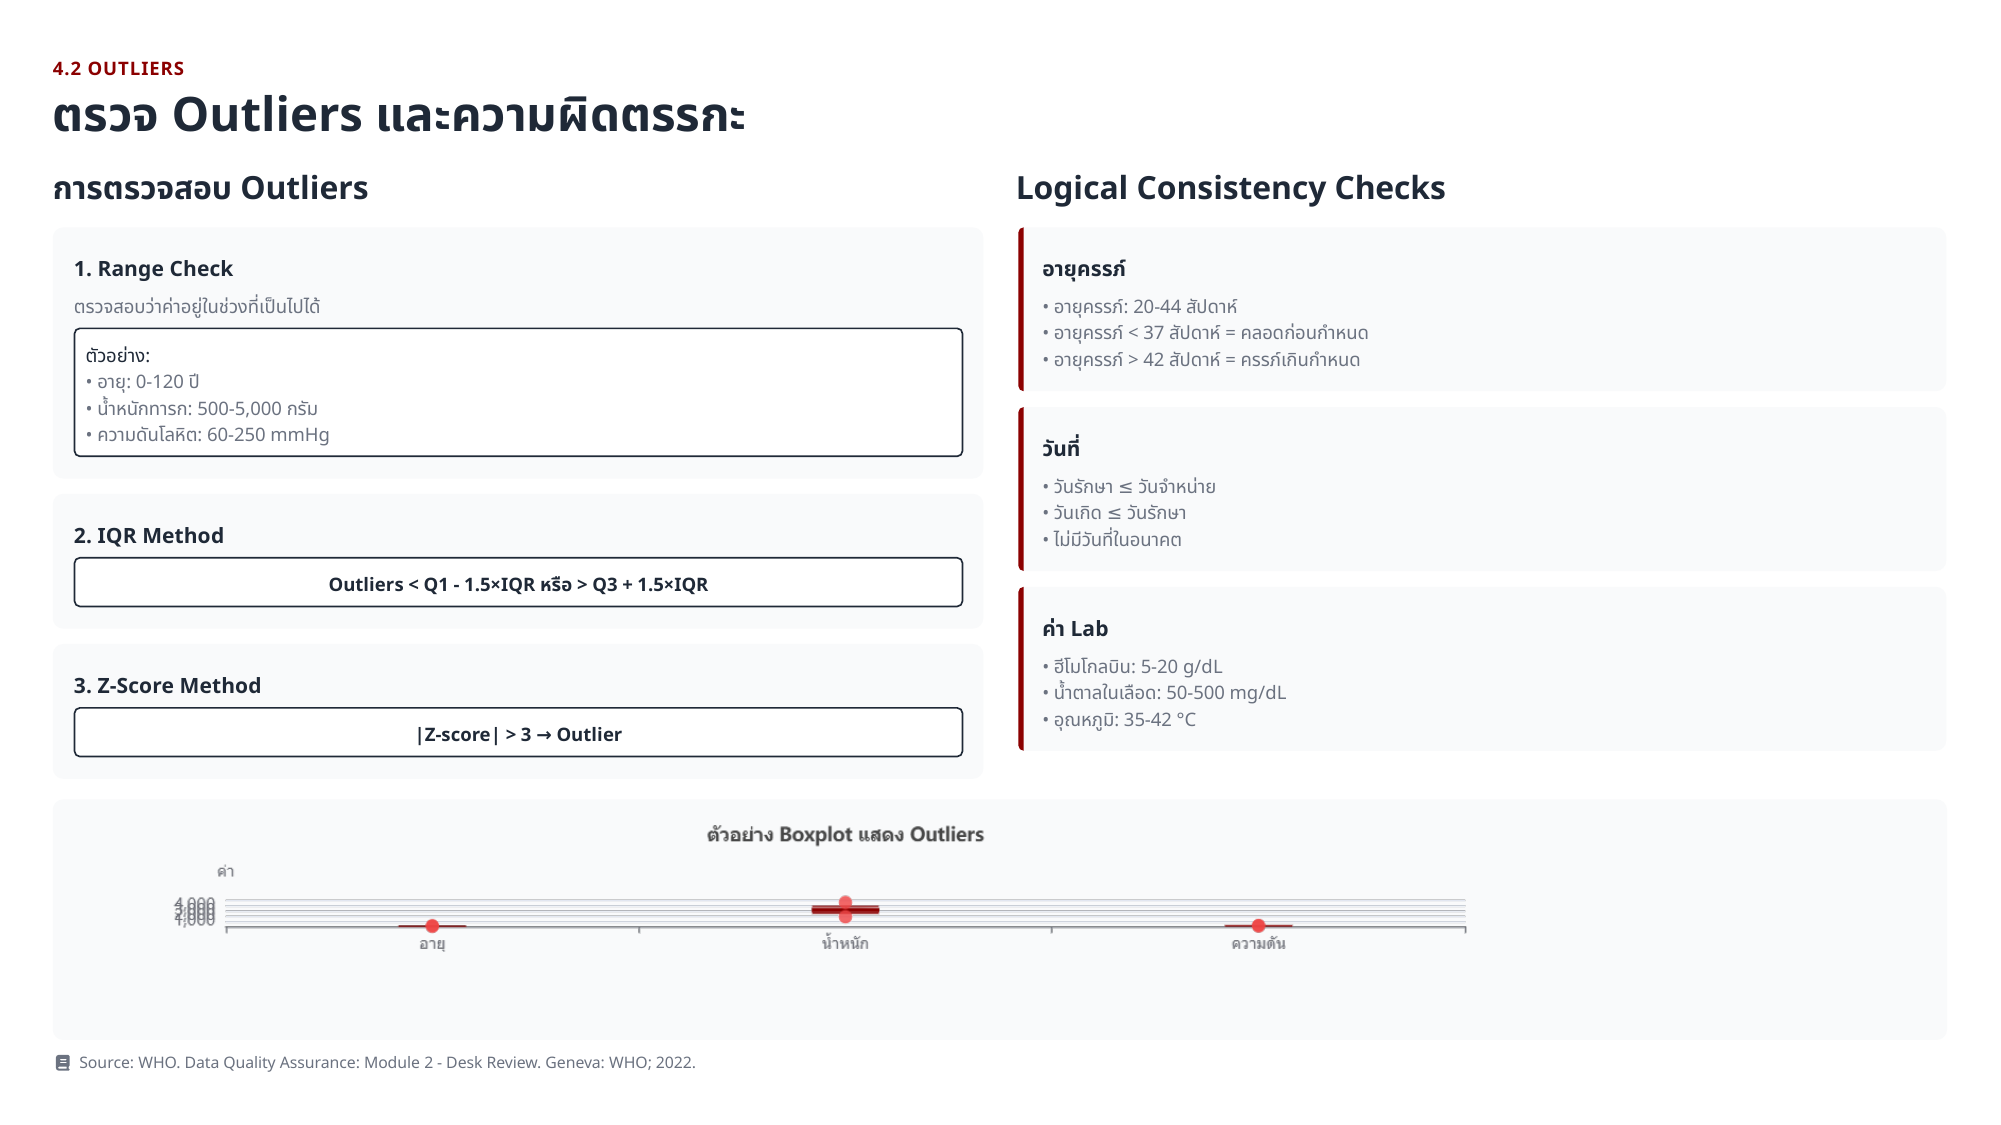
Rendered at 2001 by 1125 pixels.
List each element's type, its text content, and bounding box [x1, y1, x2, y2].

text_box ตัวอย่าง: [85, 339, 961, 365]
text_box วันที่ [1042, 428, 1936, 460]
text_box • วันเกิด ≤ วันรักษา [1042, 496, 1935, 523]
text_box 4.2 OUTLIERS [52, 52, 1957, 80]
text_box Outliers < Q1 - 1.5×IQR หรือ > Q3 + 1.5×IQR [80, 568, 956, 596]
text_box [74, 557, 963, 607]
text_box ตรวจสอบว่าค่าอยู่ในช่วงที่เป็นไปได้ [73, 290, 972, 318]
text_box [1024, 407, 1947, 572]
text_box Logical Consistency Checks [1015, 163, 1963, 207]
text_box • อายุ: 0-120 ปี [85, 365, 961, 392]
text_box • น้ำหนักทารก: 500-5,000 กรัม [85, 392, 961, 418]
text_box • วันรักษา ≤ วันจำหน่าย [1042, 470, 1935, 496]
text_box 1. Range Check [73, 248, 973, 281]
text_box Source: WHO. Data Quality Assurance: Module 2 - Desk Review. Geneva: WHO; 2022. [79, 1050, 1956, 1072]
text_box • อายุครรภ์: 20-44 สัปดาห์ [1042, 290, 1935, 317]
text_box • ความดันโลหิต: 60-250 mmHg [85, 418, 961, 446]
text_box 2. IQR Method [73, 514, 973, 547]
picture [73, 820, 1618, 1019]
text_box |Z-score| > 3 → Outlier [80, 718, 956, 746]
text_box [1018, 227, 1024, 392]
text_box [52, 643, 984, 779]
text_box [1018, 586, 1024, 751]
text_box [1024, 227, 1947, 392]
text_box • ไม่มีวันที่ในอนาคต [1042, 523, 1935, 550]
text_box อายุครรภ์ [1042, 248, 1936, 281]
text_box 3. Z-Score Method [73, 665, 973, 697]
text_box • น้ำตาลในเลือด: 50-500 mg/dL [1042, 676, 1935, 703]
text_box [74, 707, 963, 757]
text_box [1024, 586, 1947, 751]
text_box [74, 328, 963, 457]
text_box [52, 493, 984, 629]
text_box • อายุครรภ์ < 37 สัปดาห์ = คลอดก่อนกำหนด [1042, 317, 1935, 343]
text_box [55, 1054, 70, 1071]
text_box [52, 799, 1948, 1040]
text_box การตรวจสอบ Outliers [52, 163, 1000, 207]
text_box • ฮีโมโกลบิน: 5-20 g/dL [1042, 650, 1935, 676]
text_box [1018, 407, 1024, 572]
text_box [52, 227, 984, 479]
text_box ค่า Lab [1042, 608, 1936, 640]
text_box • อุณหภูมิ: 35-42 °C [1042, 703, 1935, 730]
text_box • อายุครรภ์ > 42 สัปดาห์ = ครรภ์เกินกำหนด [1042, 343, 1935, 371]
text_box ตรวจ Outliers และความผิดตรรกะ [52, 89, 1971, 143]
